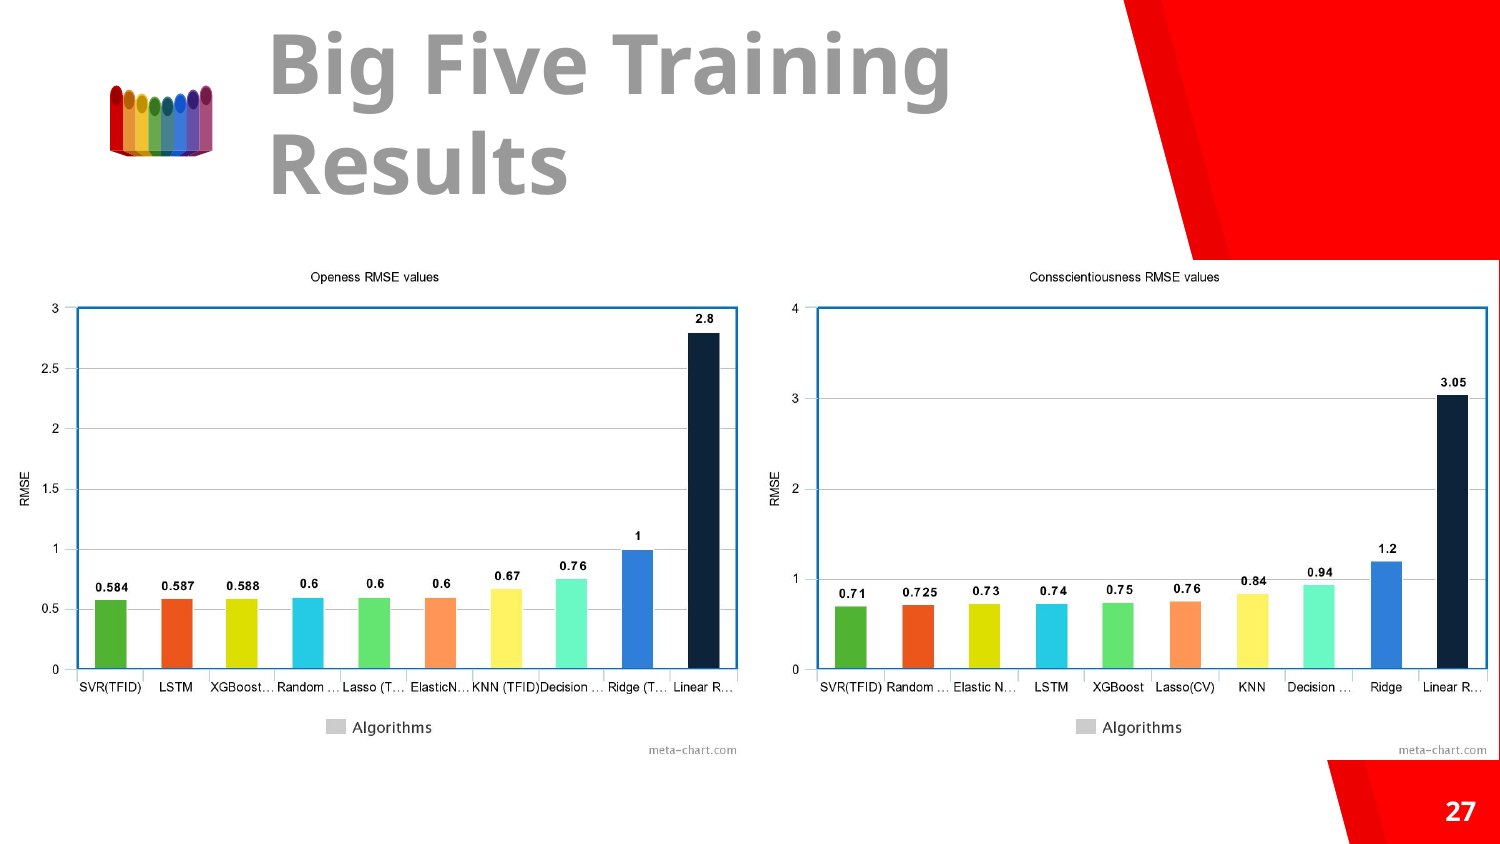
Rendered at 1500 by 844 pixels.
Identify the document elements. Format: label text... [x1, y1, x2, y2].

slide_number 27 [1401, 779, 1492, 844]
title Big Five Training Results [250, 87, 1203, 226]
picture [0, 260, 1499, 760]
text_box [109, 85, 213, 157]
